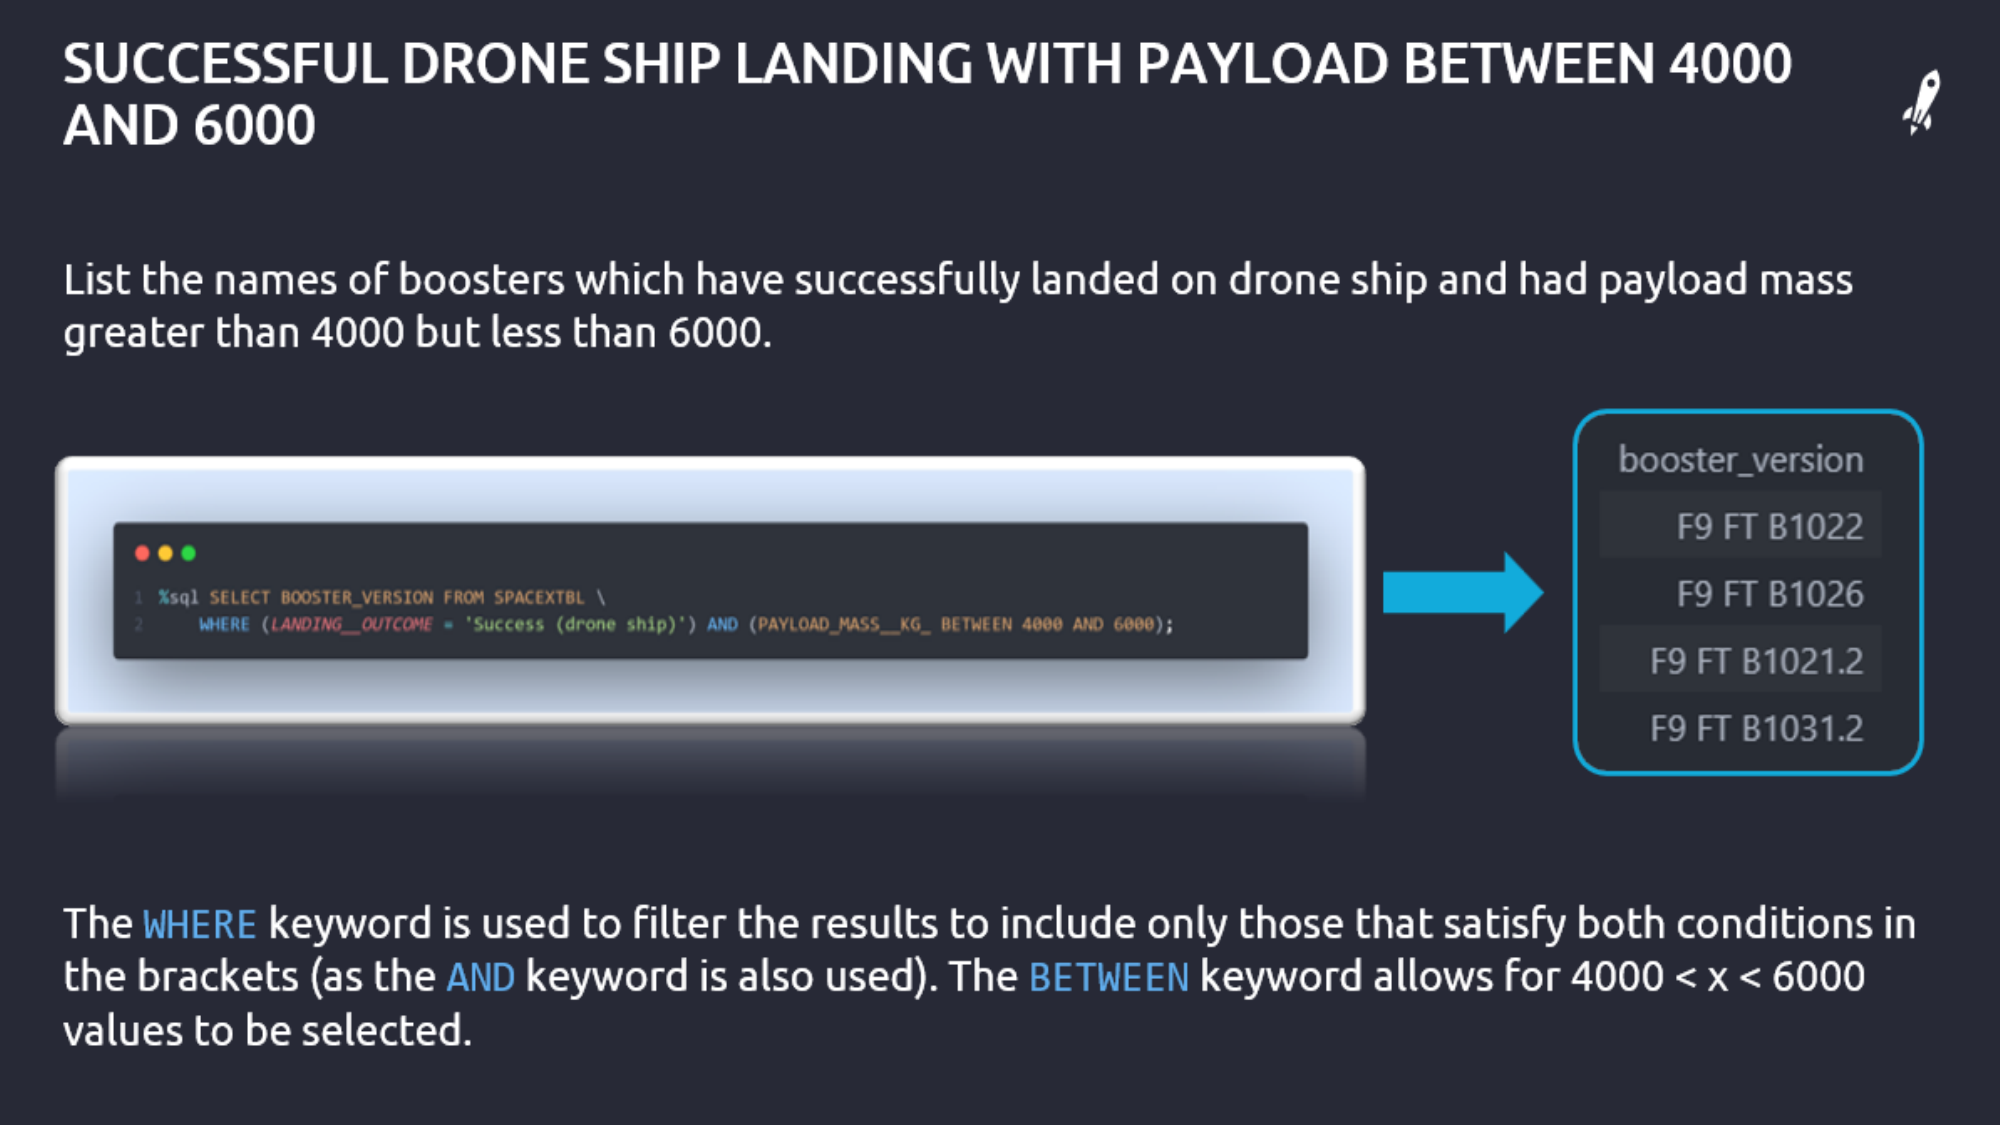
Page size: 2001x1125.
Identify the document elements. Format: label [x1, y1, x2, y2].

list [0, 0, 2000, 1125]
